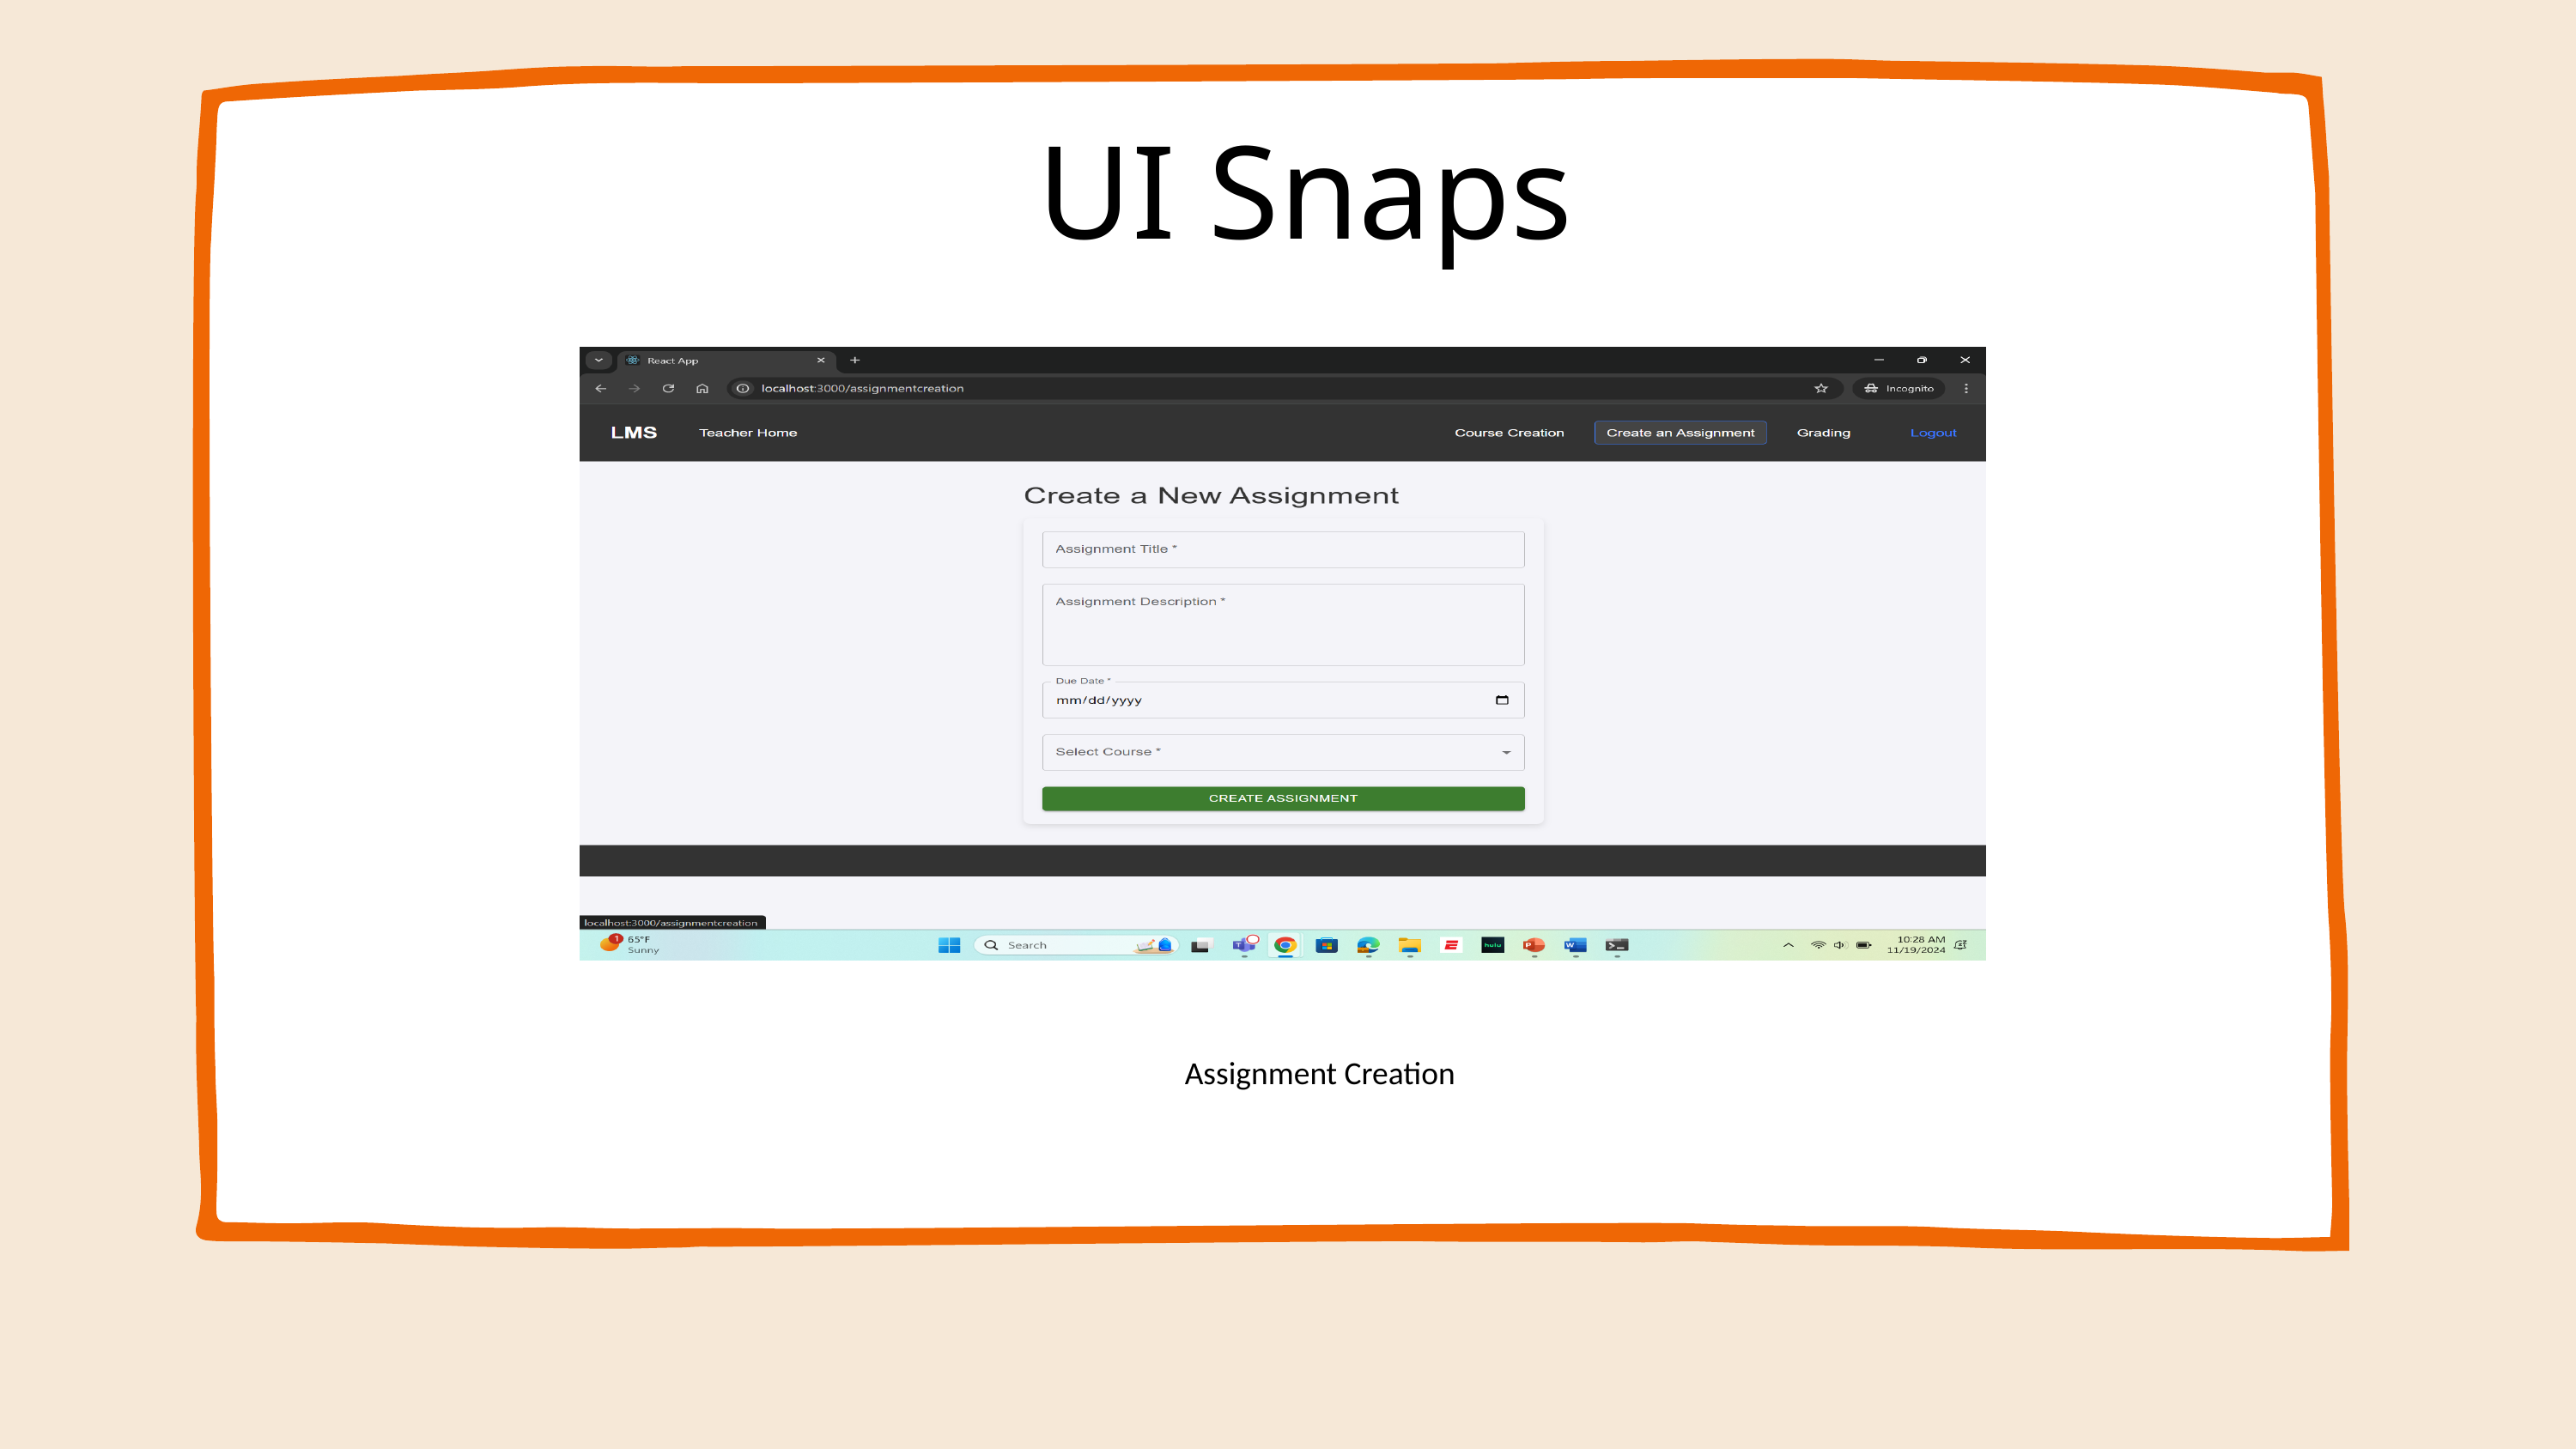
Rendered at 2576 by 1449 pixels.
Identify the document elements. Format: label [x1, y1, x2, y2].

picture [579, 347, 1986, 961]
text_box [192, 58, 2348, 1253]
